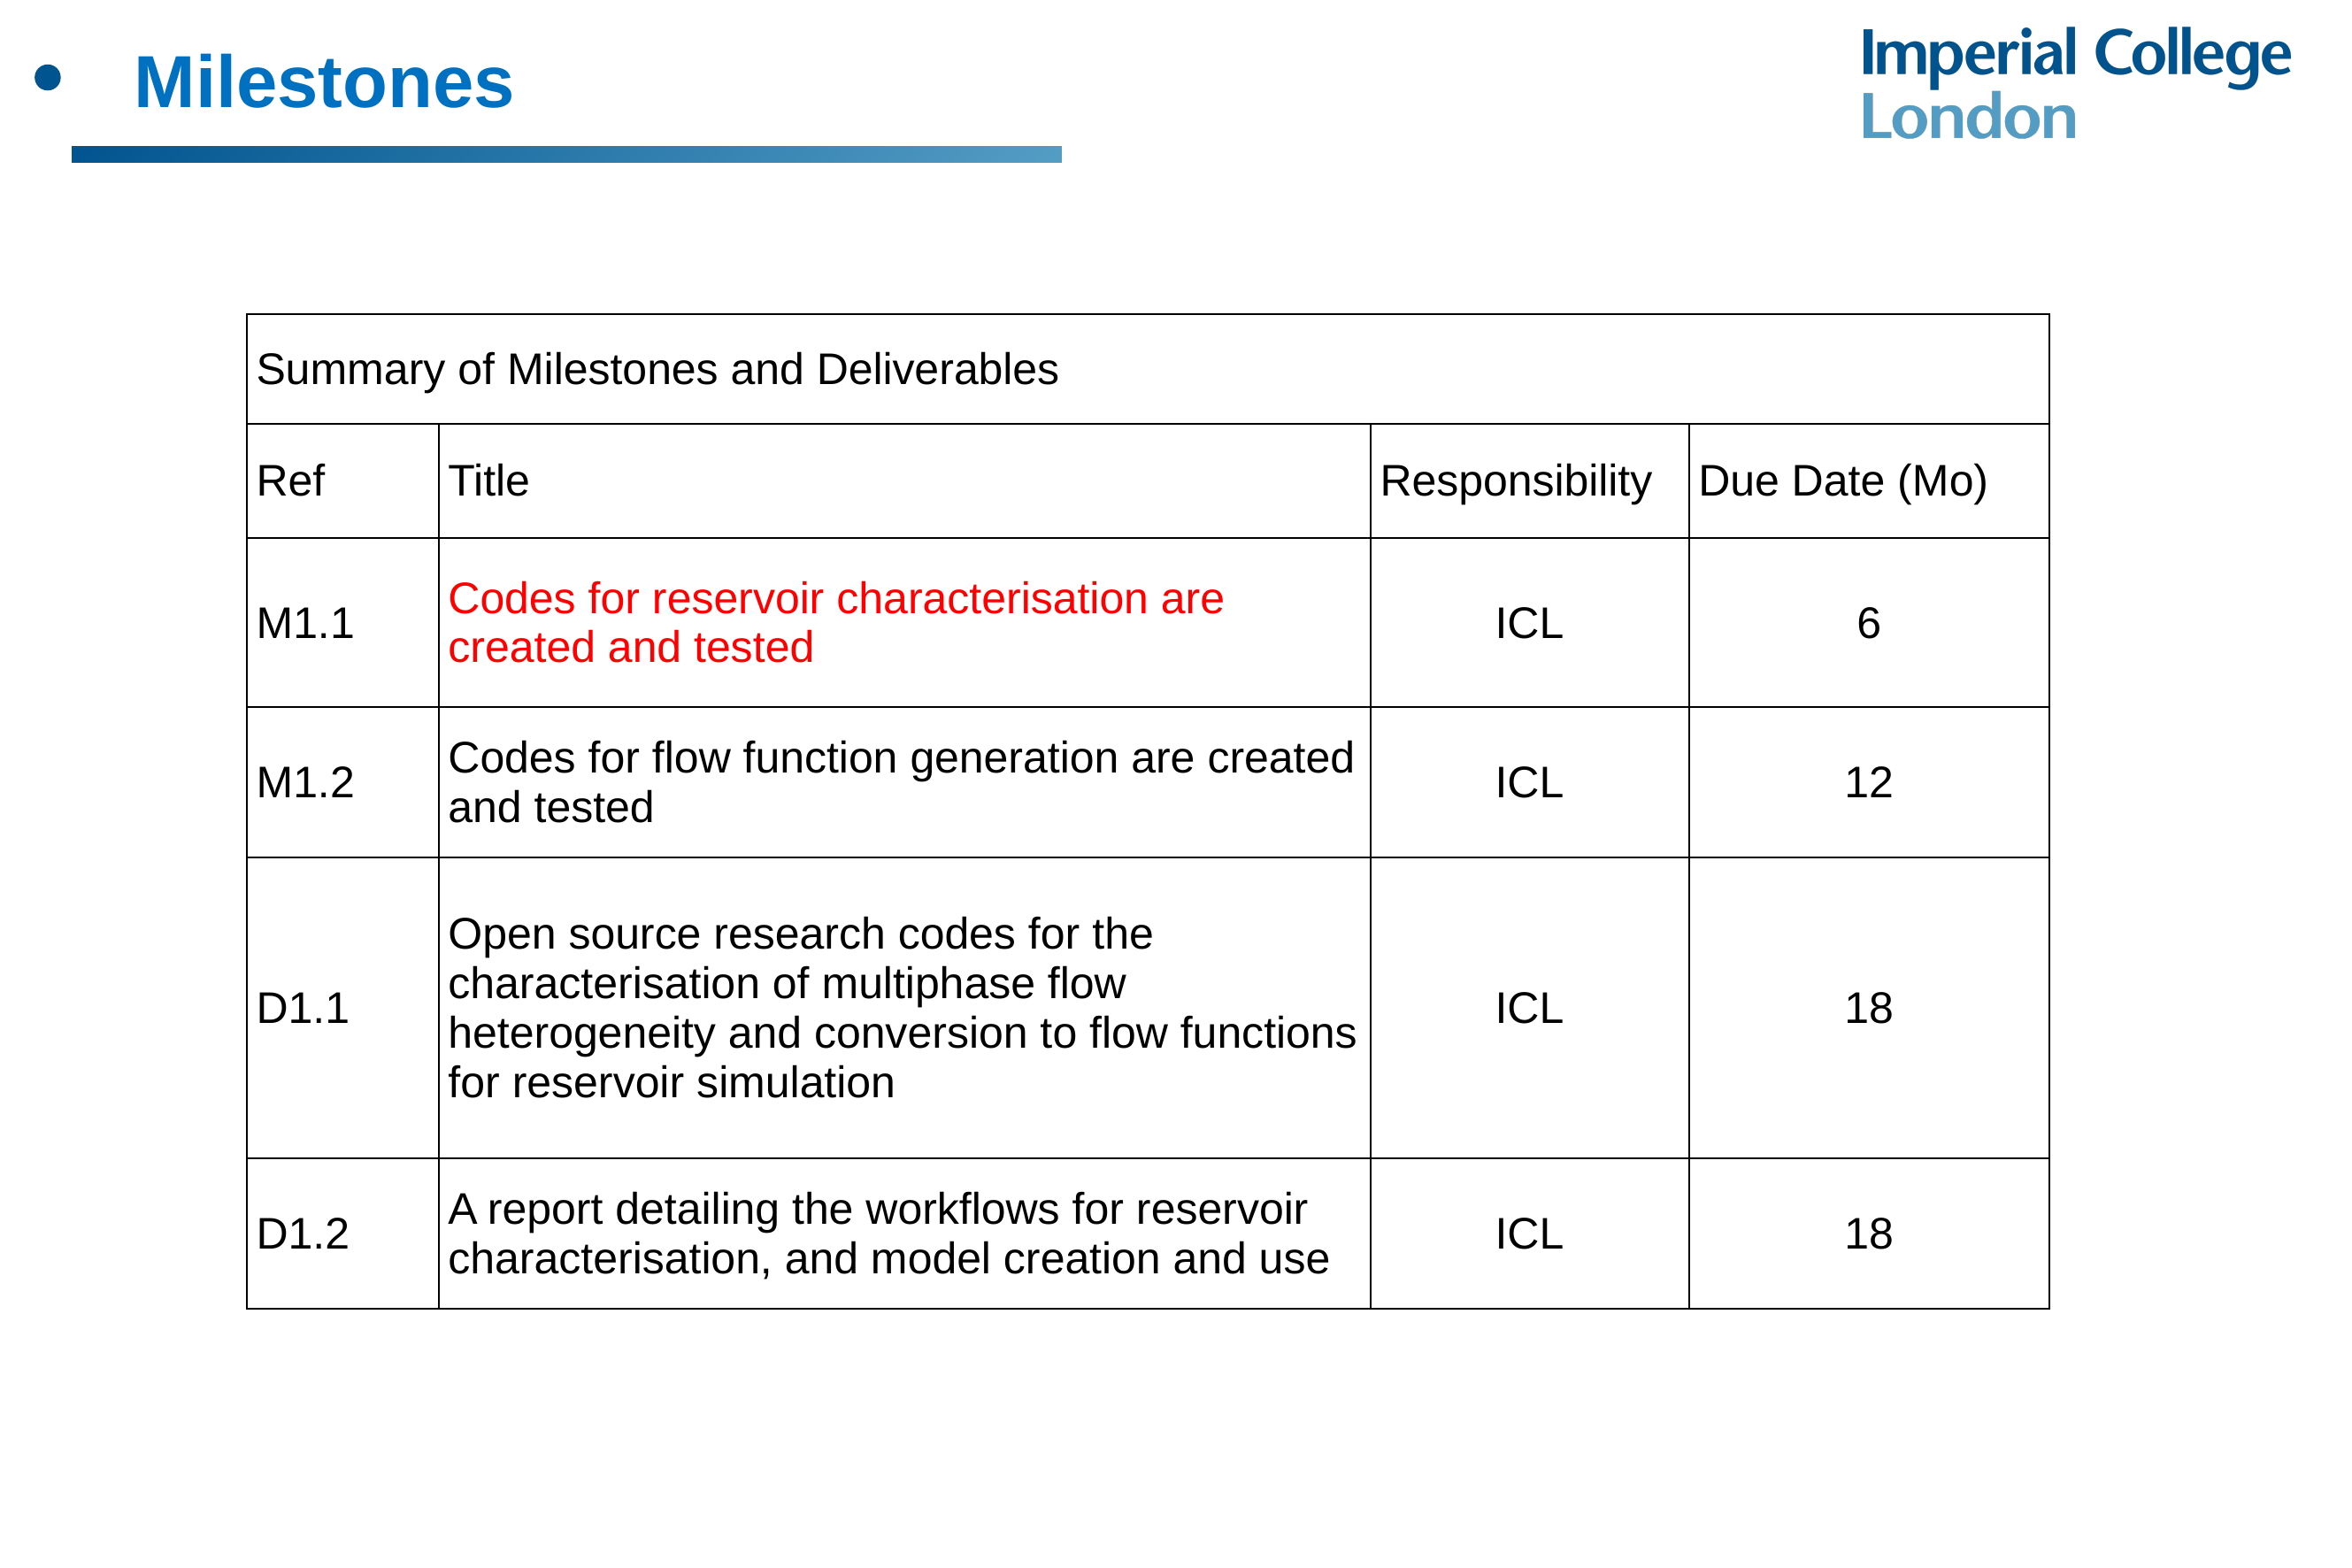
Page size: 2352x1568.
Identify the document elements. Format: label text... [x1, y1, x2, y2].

table_cell 18 [1690, 1159, 2048, 1308]
table_cell Codes for reservoir characterisation are created and tested [440, 539, 1370, 706]
table_cell ICL [1372, 708, 1688, 857]
table_cell ICL [1372, 1159, 1688, 1308]
table_cell Due Date (Mo) [1690, 425, 2048, 537]
table_cell 12 [1690, 708, 2048, 857]
table_cell M1.2 [248, 708, 438, 857]
table_cell Codes for flow function generation are created and tested [440, 708, 1370, 857]
picture [1864, 27, 2291, 139]
table_cell M1.1 [248, 539, 438, 706]
table_cell Responsibility [1372, 425, 1688, 537]
table_cell Title [440, 425, 1370, 537]
table_header Summary of Milestones and Deliverables [248, 315, 2048, 423]
table_cell 18 [1690, 858, 2048, 1157]
table_cell D1.2 [248, 1159, 438, 1308]
table_cell D1.1 [248, 858, 438, 1157]
table_cell A report detailing the workflows for reservoir characterisation, and model creation and use [440, 1159, 1370, 1308]
table_cell ICL [1372, 858, 1688, 1157]
table_cell Ref [248, 425, 438, 537]
table_cell Open source research codes for the characterisation of multiphase flow heterogeneity and conversion to flow functions for reservoir simulation [440, 858, 1370, 1157]
table_cell ICL [1372, 539, 1688, 706]
text_box Milestones [121, 27, 528, 129]
table_cell 6 [1690, 539, 2048, 706]
